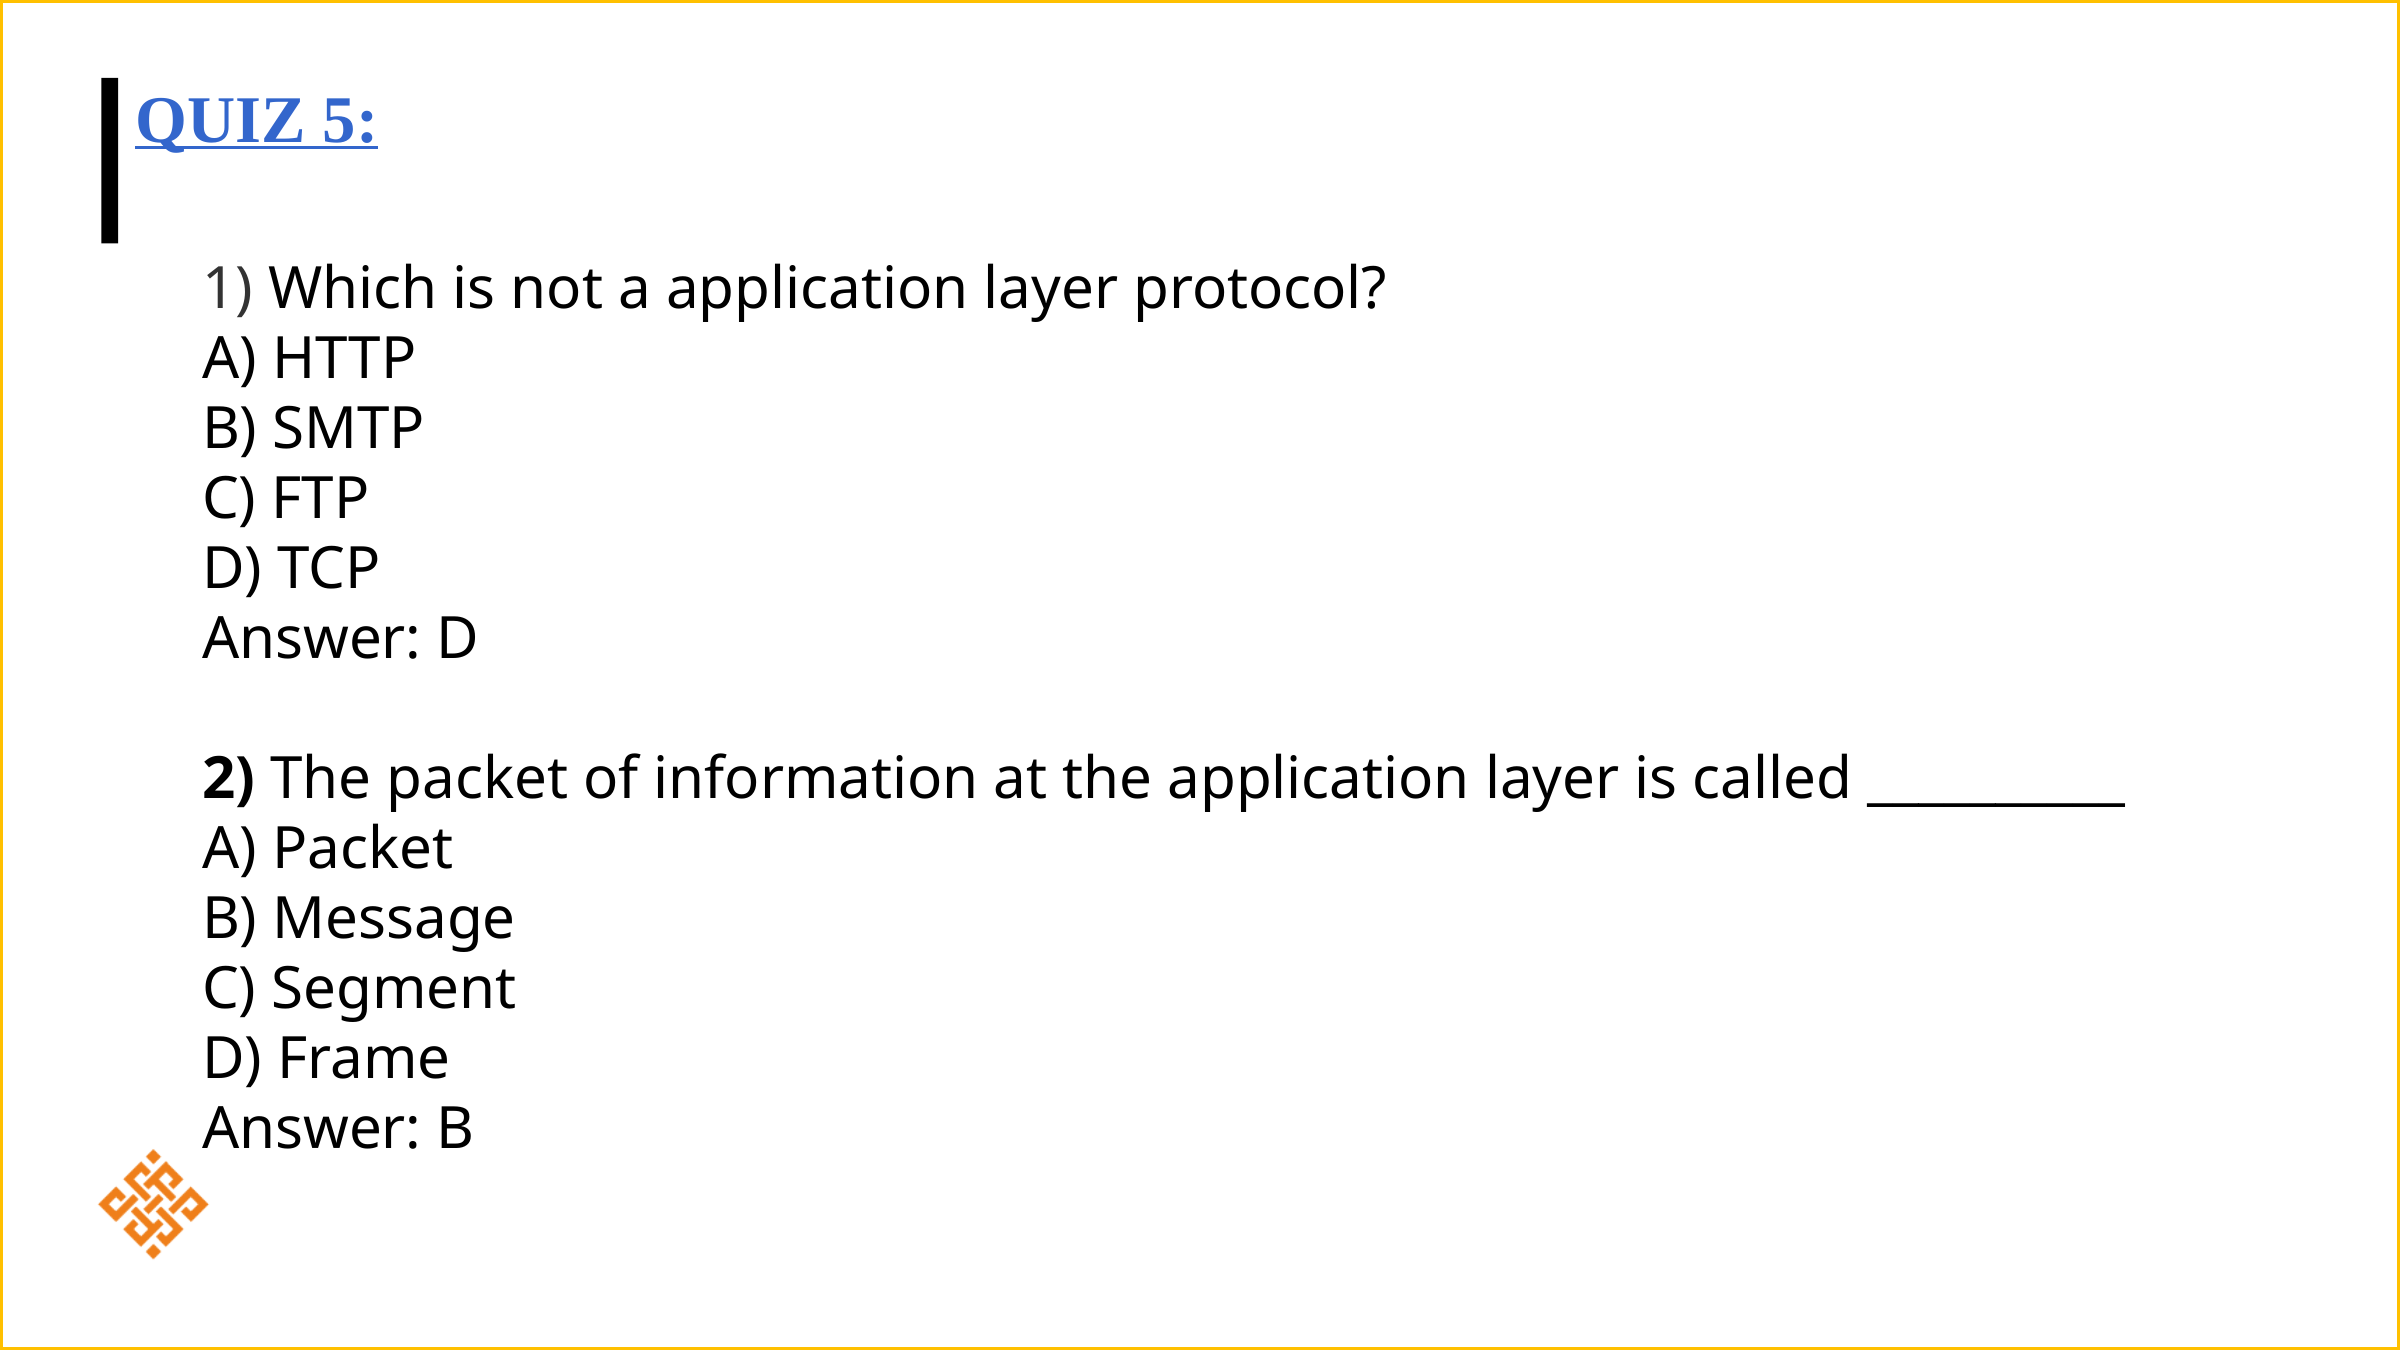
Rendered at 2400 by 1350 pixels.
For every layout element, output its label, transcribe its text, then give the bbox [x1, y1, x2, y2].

text_box 1) Which is not a application layer protocol? A) HTTP B) SMTP C) FTP D) TCP Answer: D 2) The packet of information at the application layer is called __________ A) Packet B) Message C) Segment D) Frame Answer: B [187, 242, 2400, 1308]
picture [75, 1058, 235, 1350]
title Quiz 5: [117, 77, 1153, 243]
